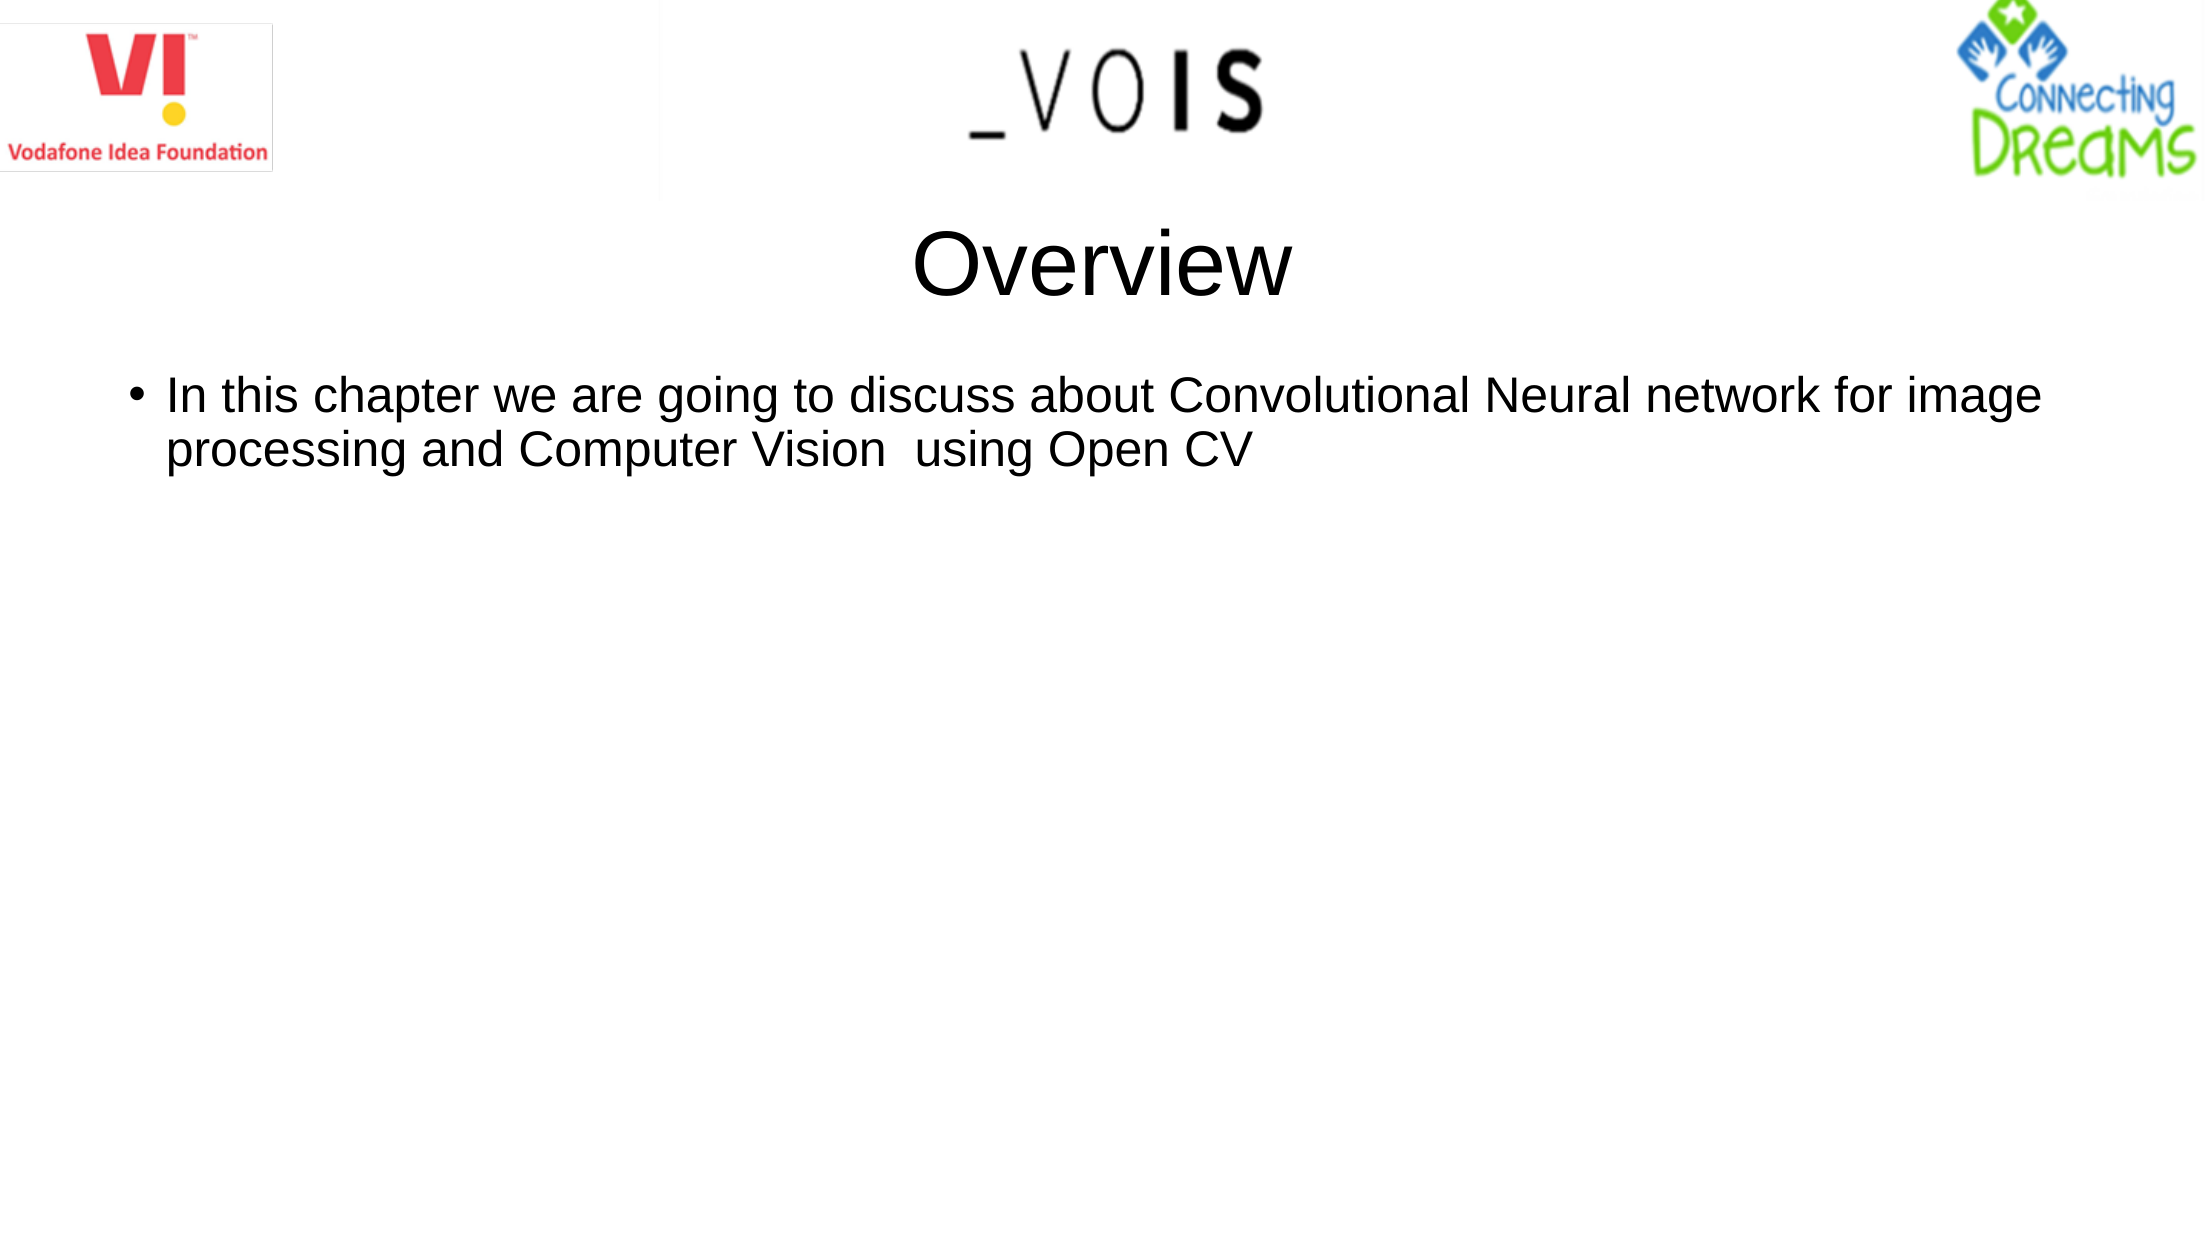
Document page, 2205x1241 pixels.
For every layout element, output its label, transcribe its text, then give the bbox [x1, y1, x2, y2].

title Overview [110, 162, 2095, 370]
picture [0, 0, 2205, 201]
list In this chapter we are going to discuss about Convolutional Neural network for image processing and Computer Vision using Open CV [128, 369, 2113, 1089]
